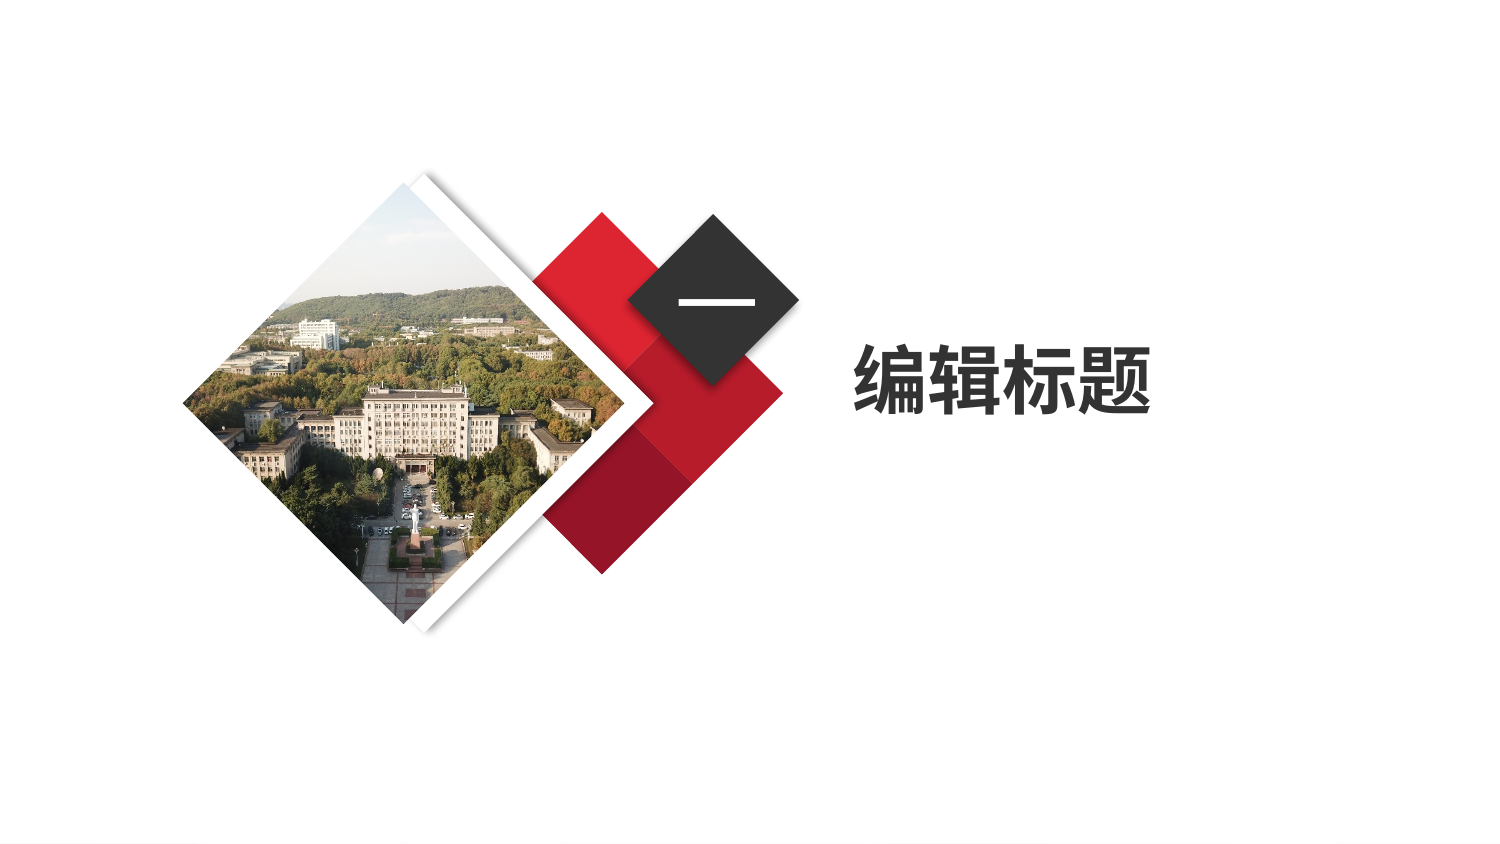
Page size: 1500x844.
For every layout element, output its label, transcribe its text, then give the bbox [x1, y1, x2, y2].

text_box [629, 394, 784, 575]
text_box 编辑标题 [792, 323, 1281, 424]
picture [182, 182, 625, 625]
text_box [629, 213, 816, 387]
text_box [417, 173, 431, 180]
